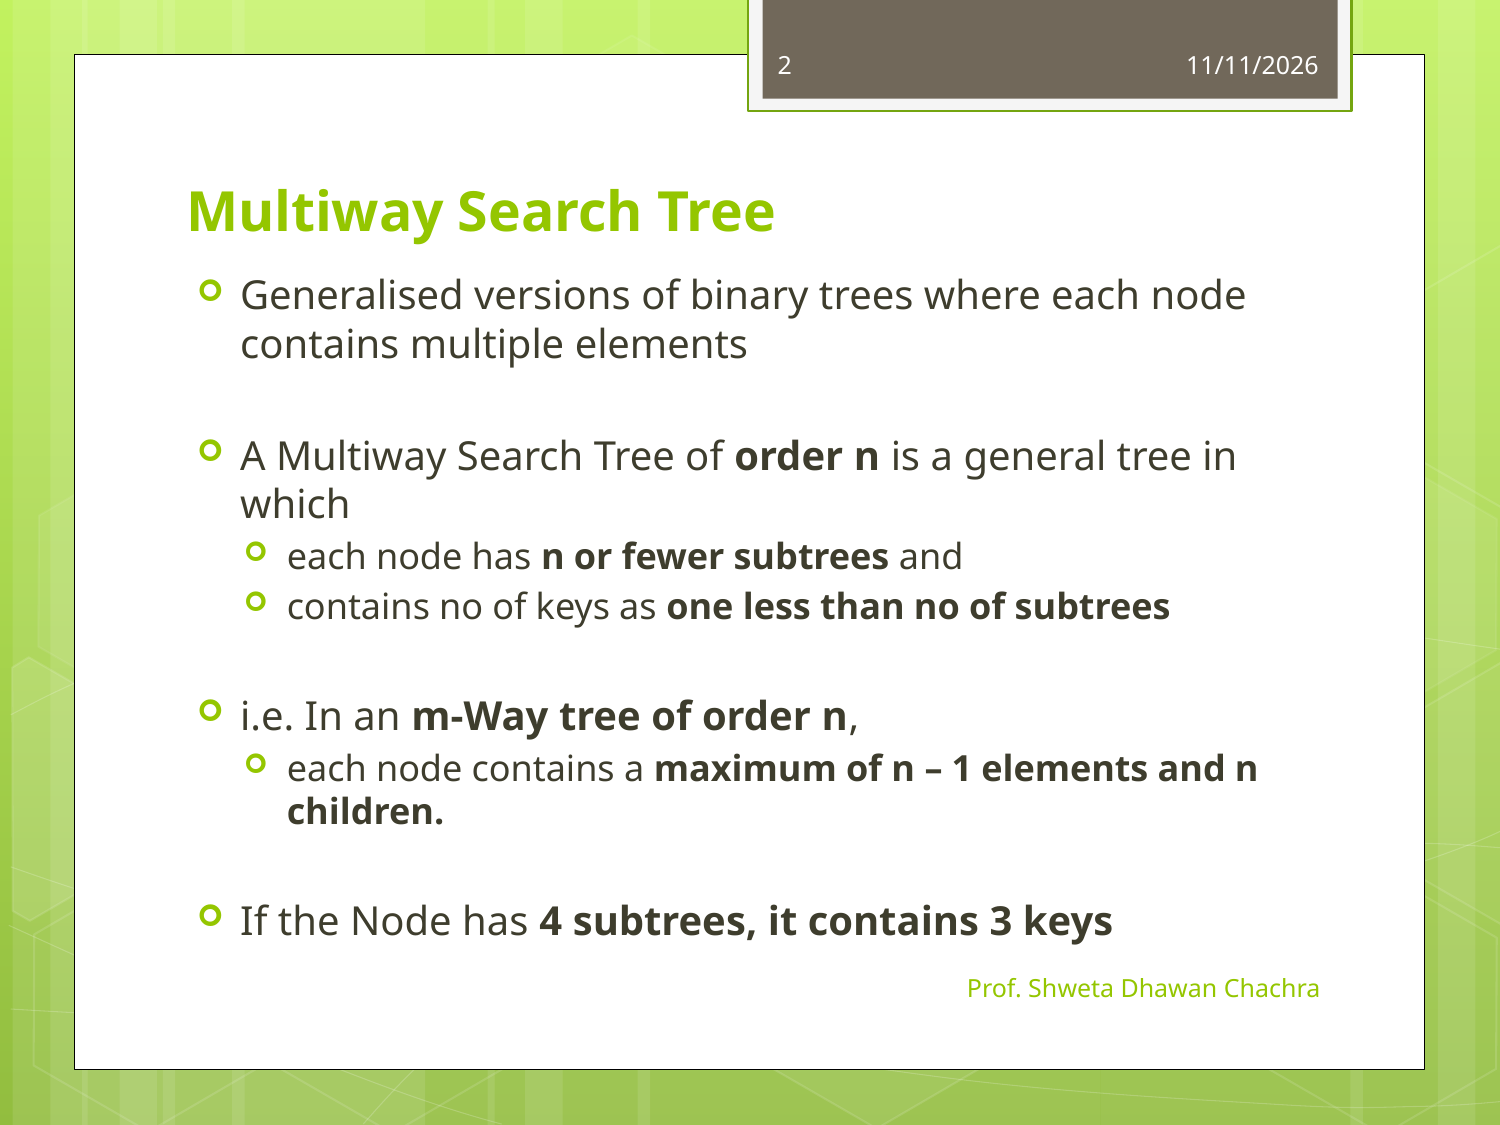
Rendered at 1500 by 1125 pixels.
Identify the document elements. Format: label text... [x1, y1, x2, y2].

title Multiway Search Tree [171, 168, 1324, 250]
footer Prof. Shweta Dhawan Chachra [761, 960, 1336, 1020]
list Generalised versions of binary trees where each node contains multiple elements A Multiway Search Tree of order n is a general tree in which each node has n or fewer subtrees and contains no of keys as one less than no of subtrees i.e. In an m-Way tree of order n, each node contains a maximum of n – 1 elements and n children. If the Node has 4 subtrees, it contains 3 keys [171, 262, 1283, 957]
slide_number 2 [762, 36, 982, 97]
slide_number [983, 36, 1334, 97]
